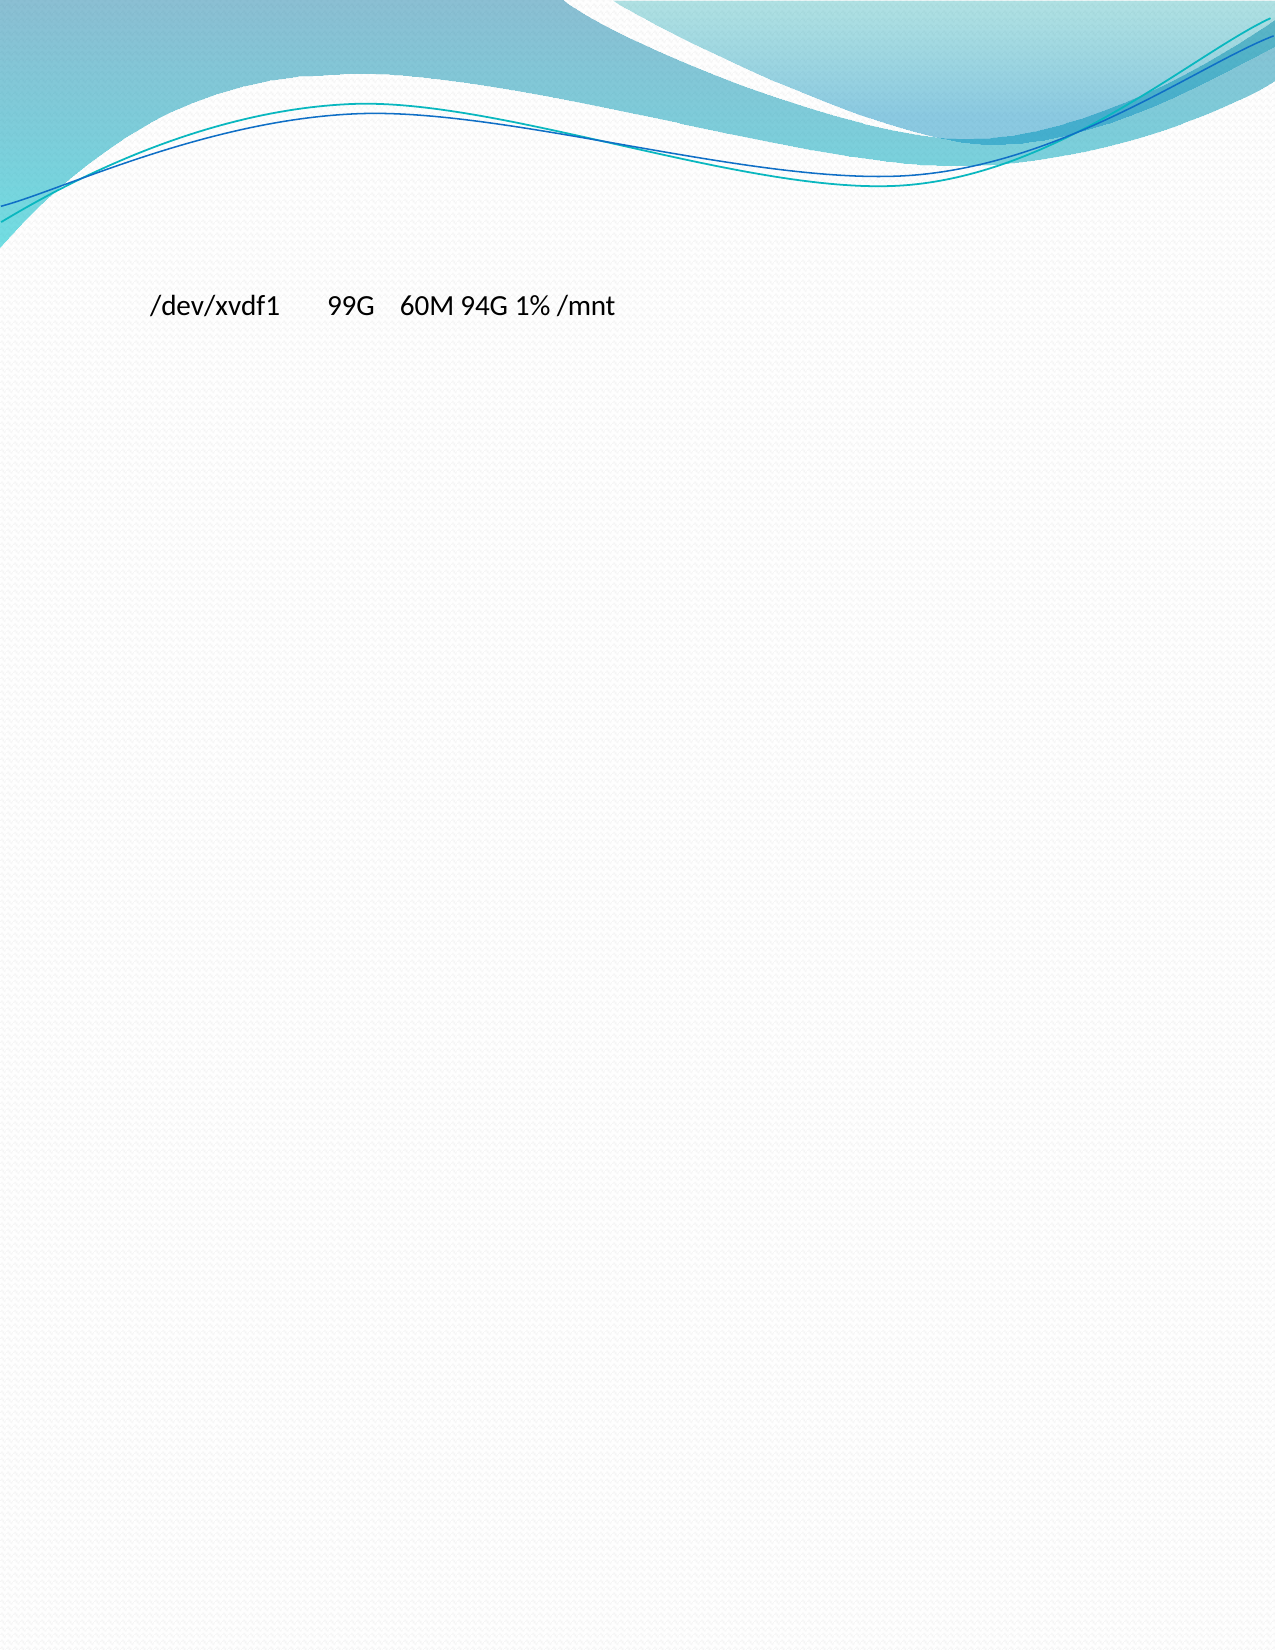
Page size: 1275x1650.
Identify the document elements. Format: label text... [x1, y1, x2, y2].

table_header 99G [304, 296, 388, 325]
table_header 60M 94G 1% /mnt [388, 296, 651, 325]
table_header /dev/xvdf1 [129, 296, 304, 325]
